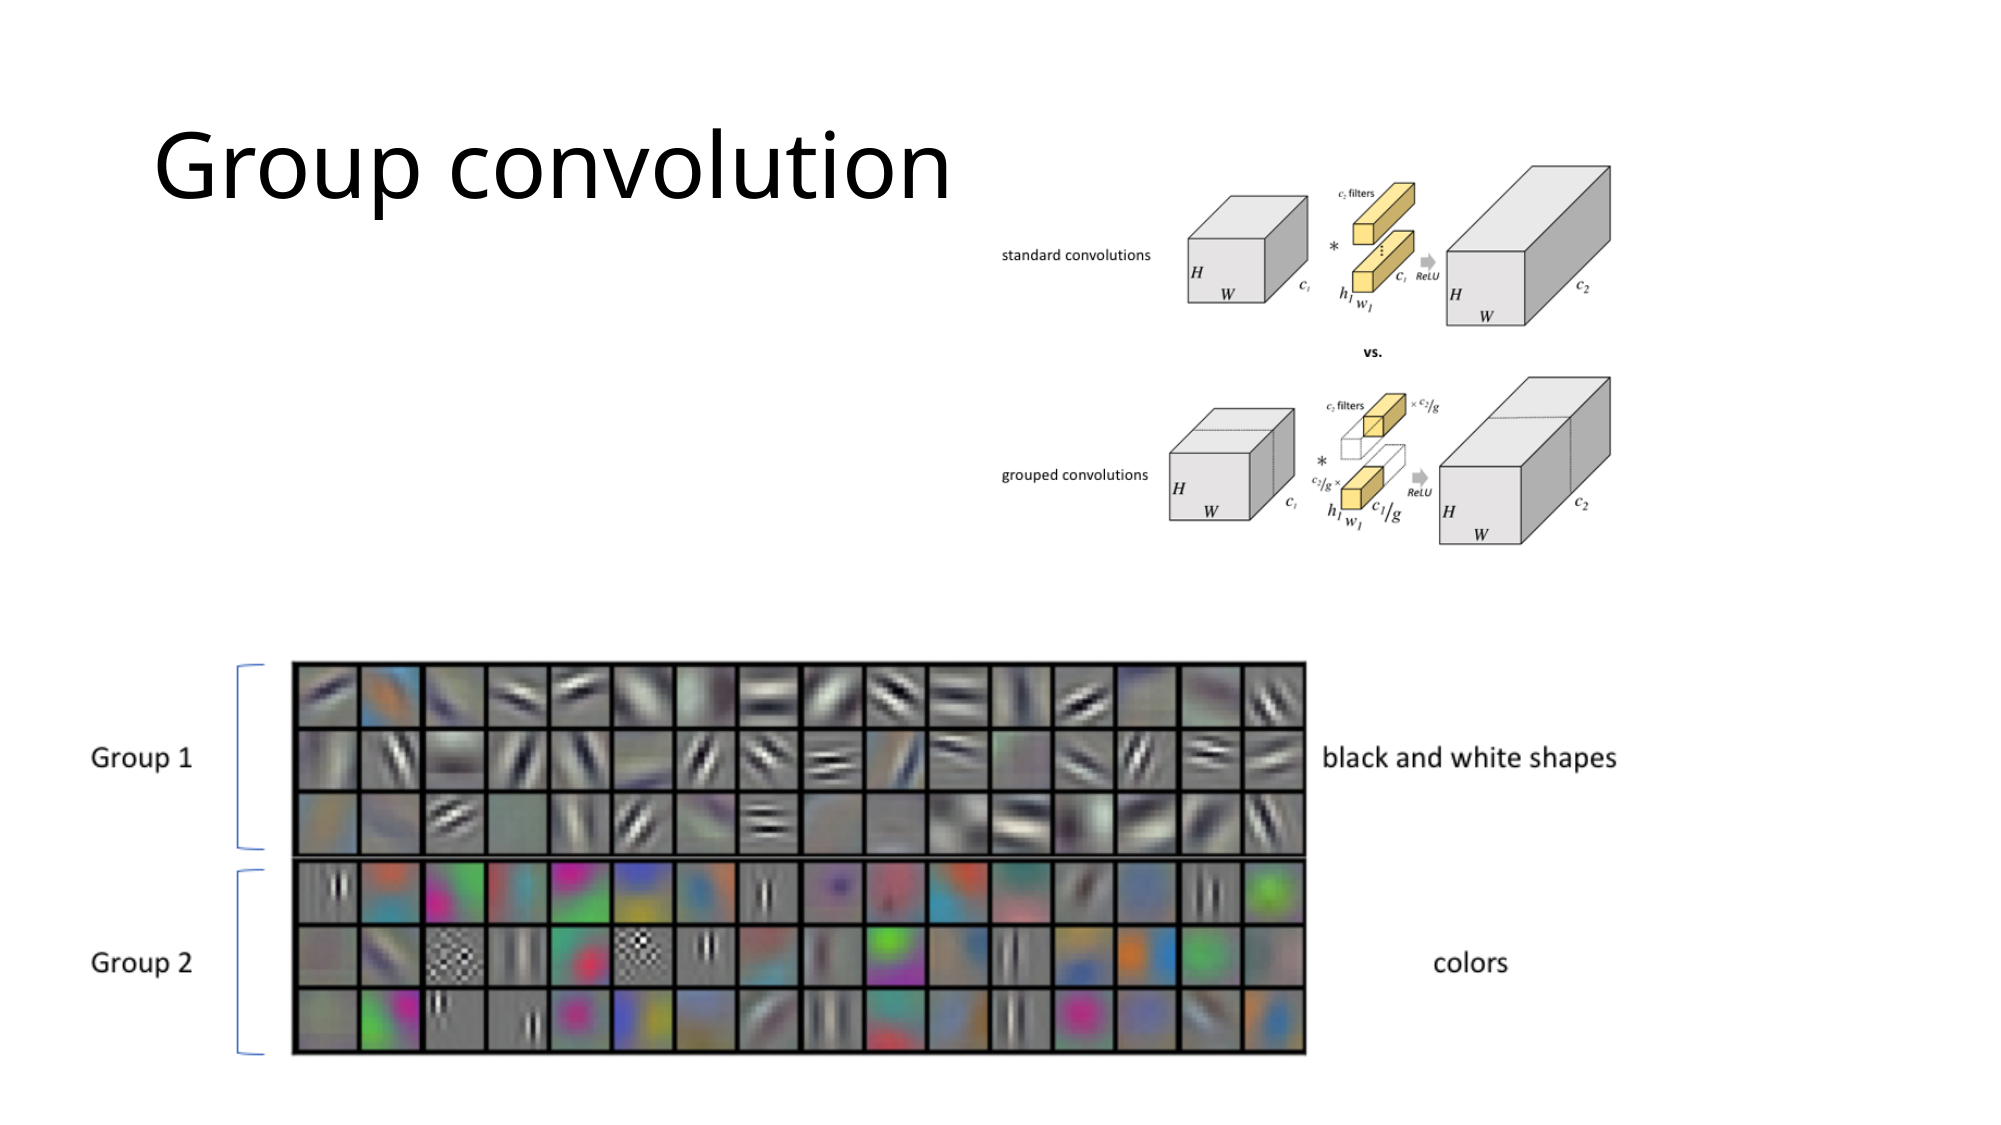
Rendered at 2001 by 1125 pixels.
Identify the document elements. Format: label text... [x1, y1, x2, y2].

picture [26, 600, 1671, 1115]
title Group convolution [137, 59, 1863, 278]
picture [969, 122, 1671, 555]
